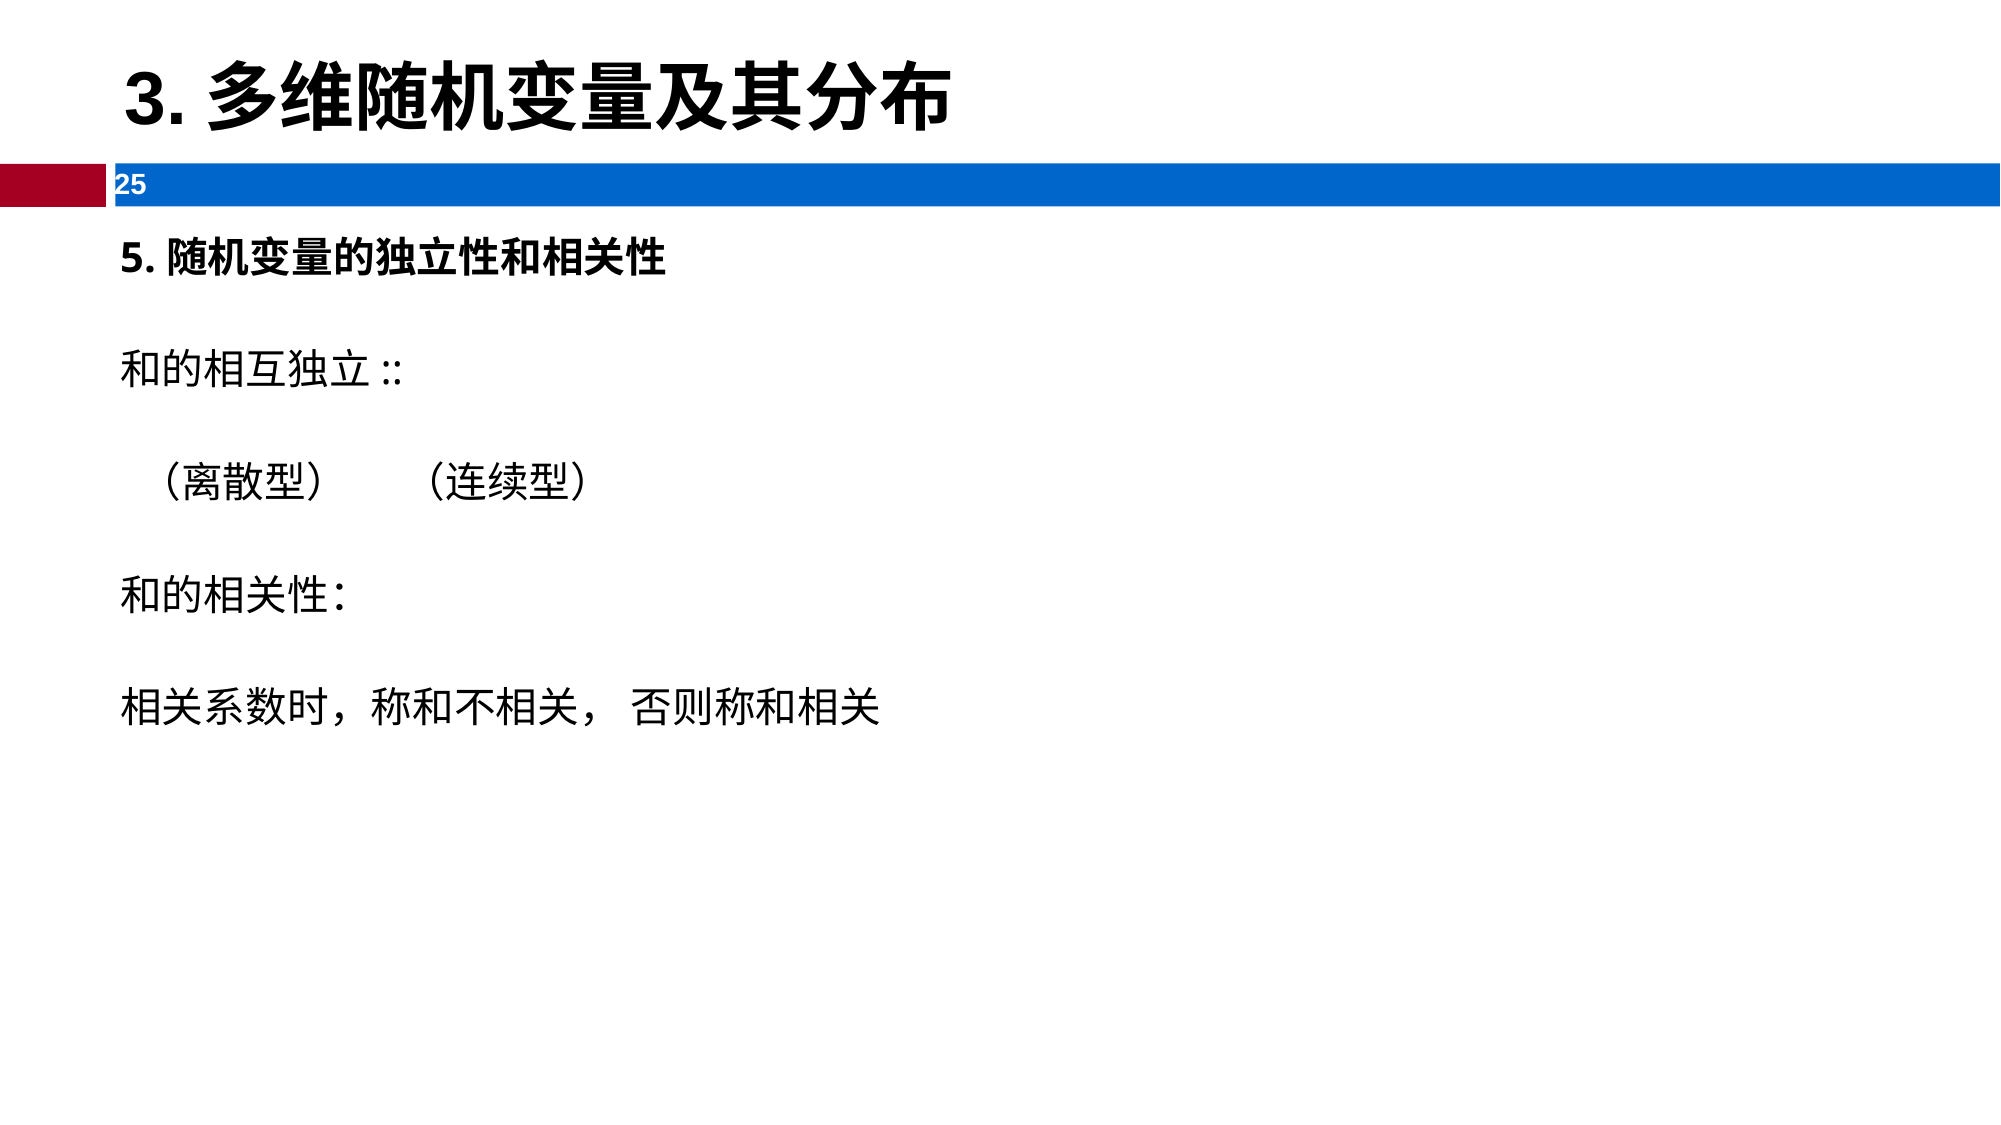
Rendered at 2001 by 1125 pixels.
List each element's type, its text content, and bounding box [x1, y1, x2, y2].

title 3.多维随机变量及其分布 [109, 38, 1056, 150]
